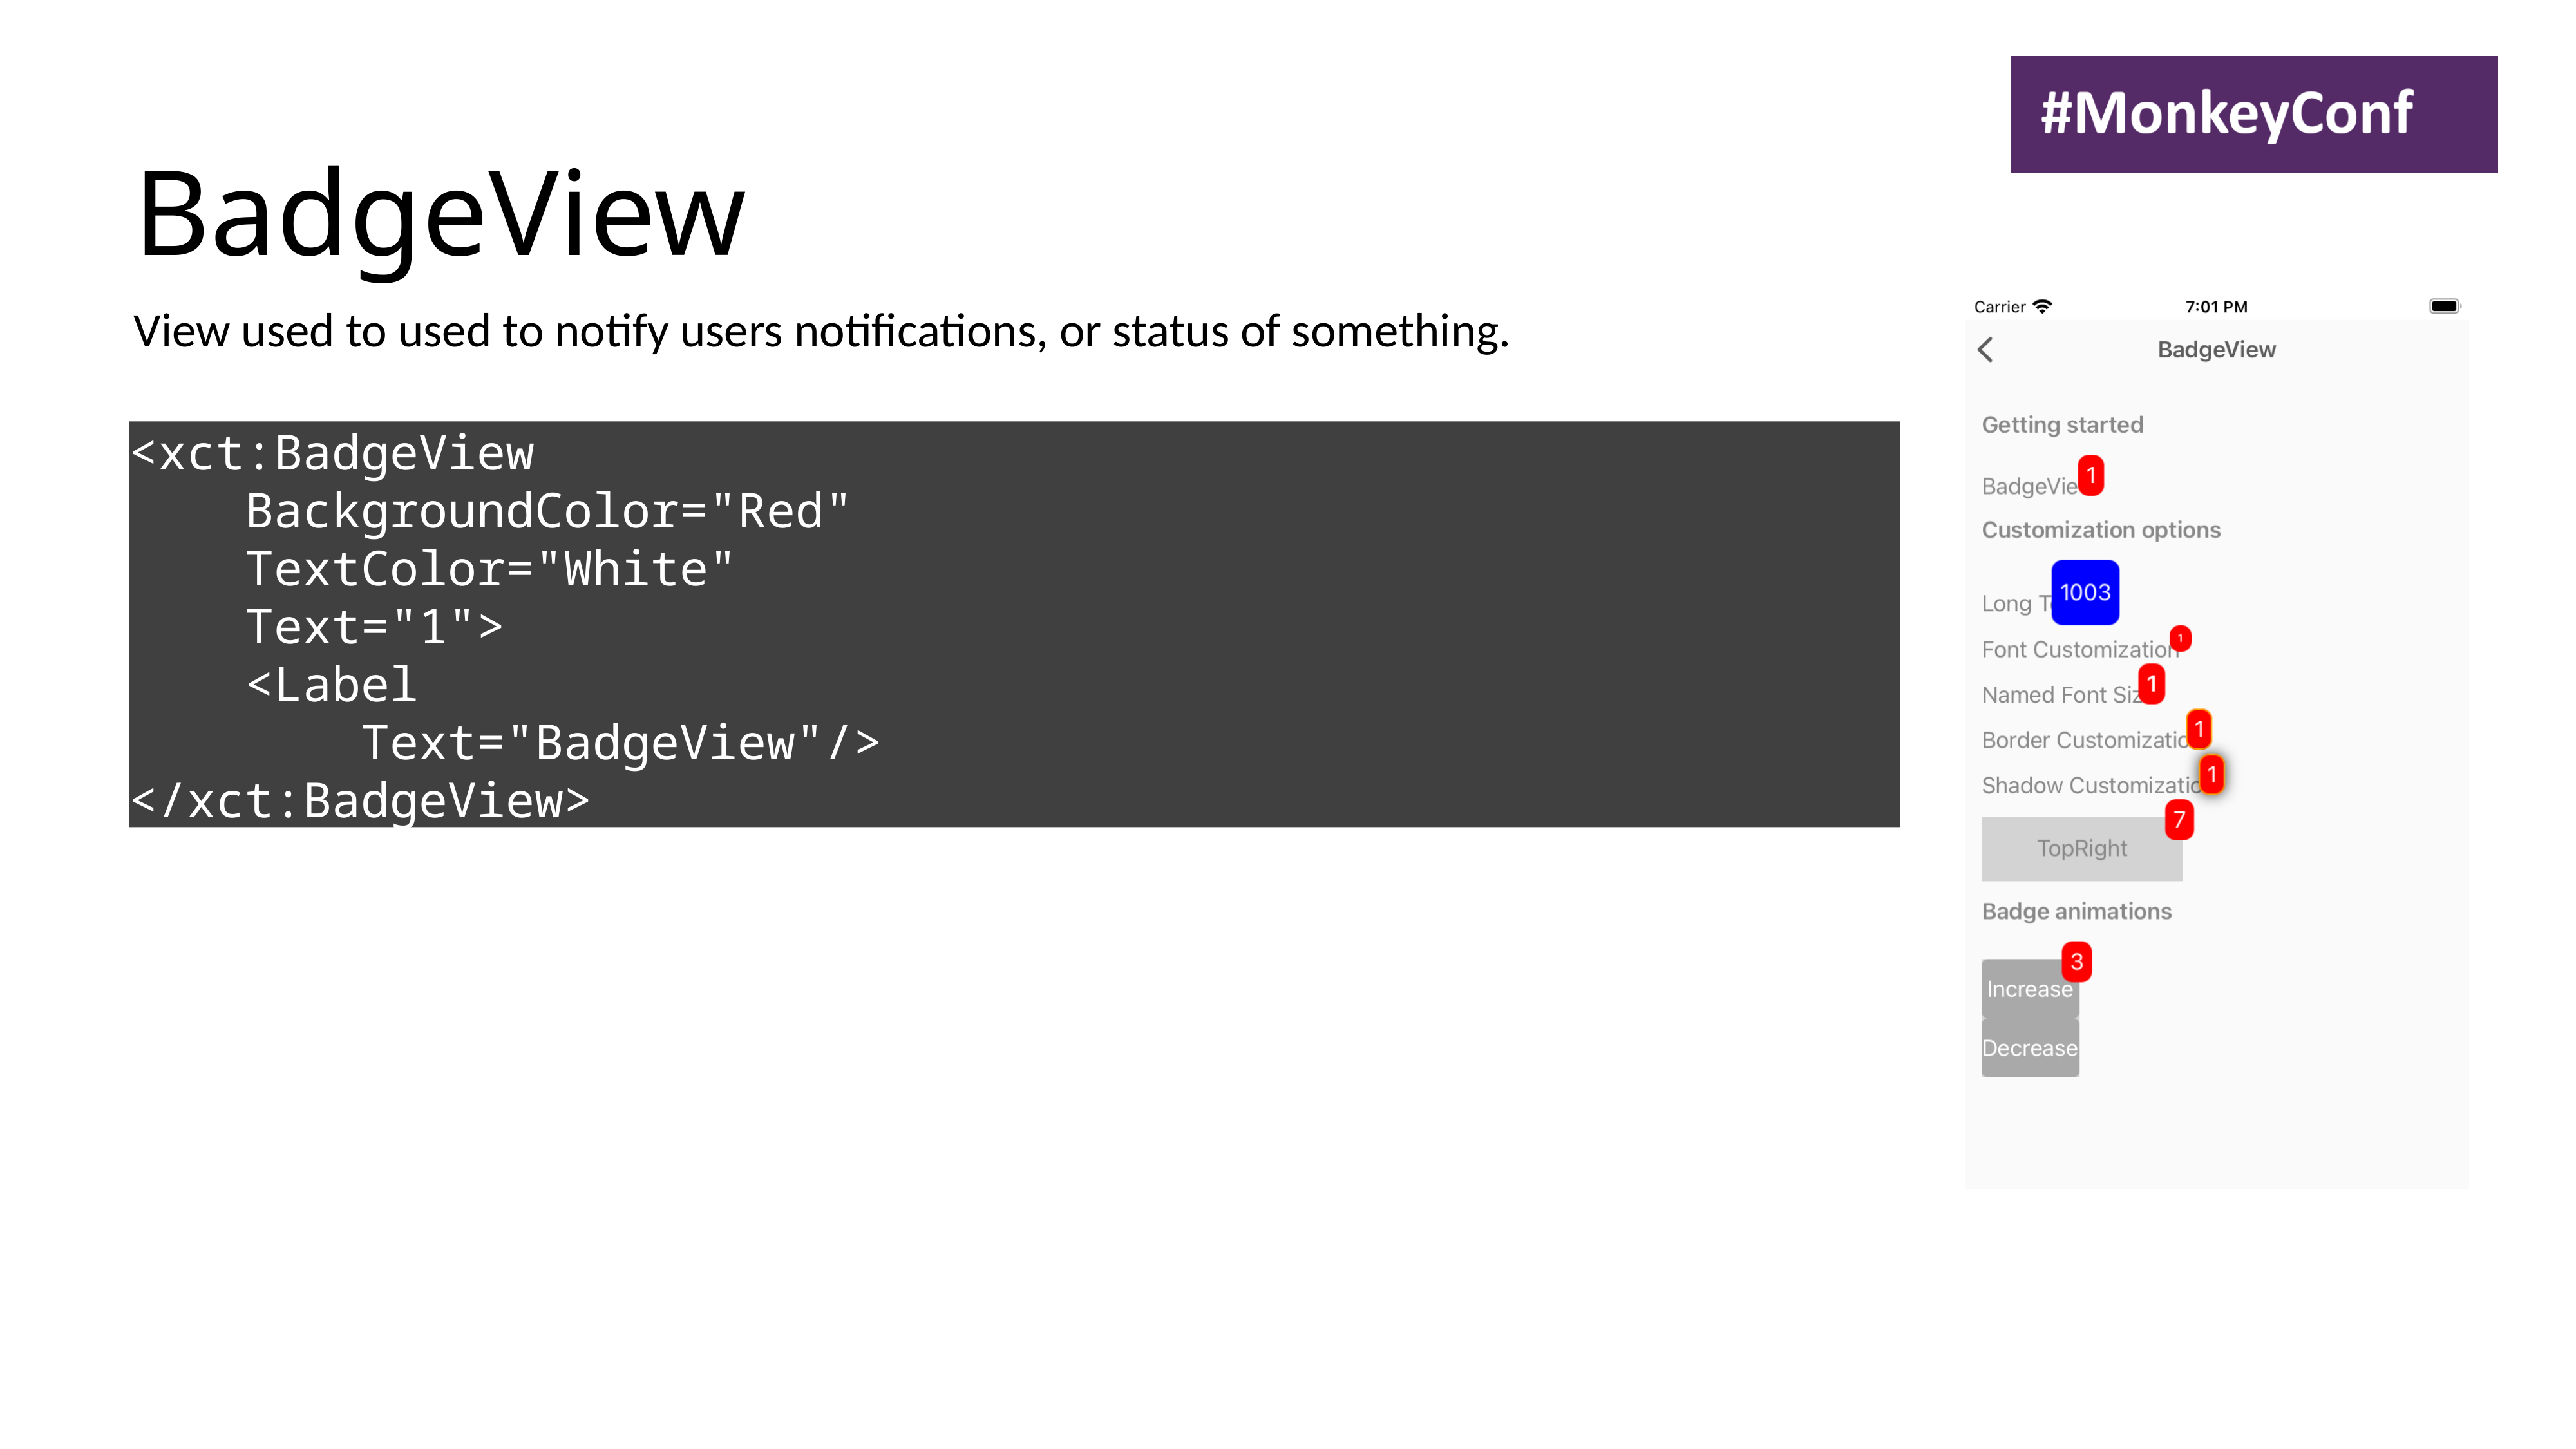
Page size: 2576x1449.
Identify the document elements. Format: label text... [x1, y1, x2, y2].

picture [2011, 56, 2498, 173]
picture [1965, 293, 2469, 1189]
text_box <xct:BadgeView BackgroundColor="Red" TextColor="White" Text="1"> <Label Text="BadgeView"/> </xct:BadgeView> [129, 421, 1900, 828]
title BadgeView [124, 77, 2399, 357]
text_box View used to used to notify users notifications, or status of something. [124, 293, 1905, 361]
